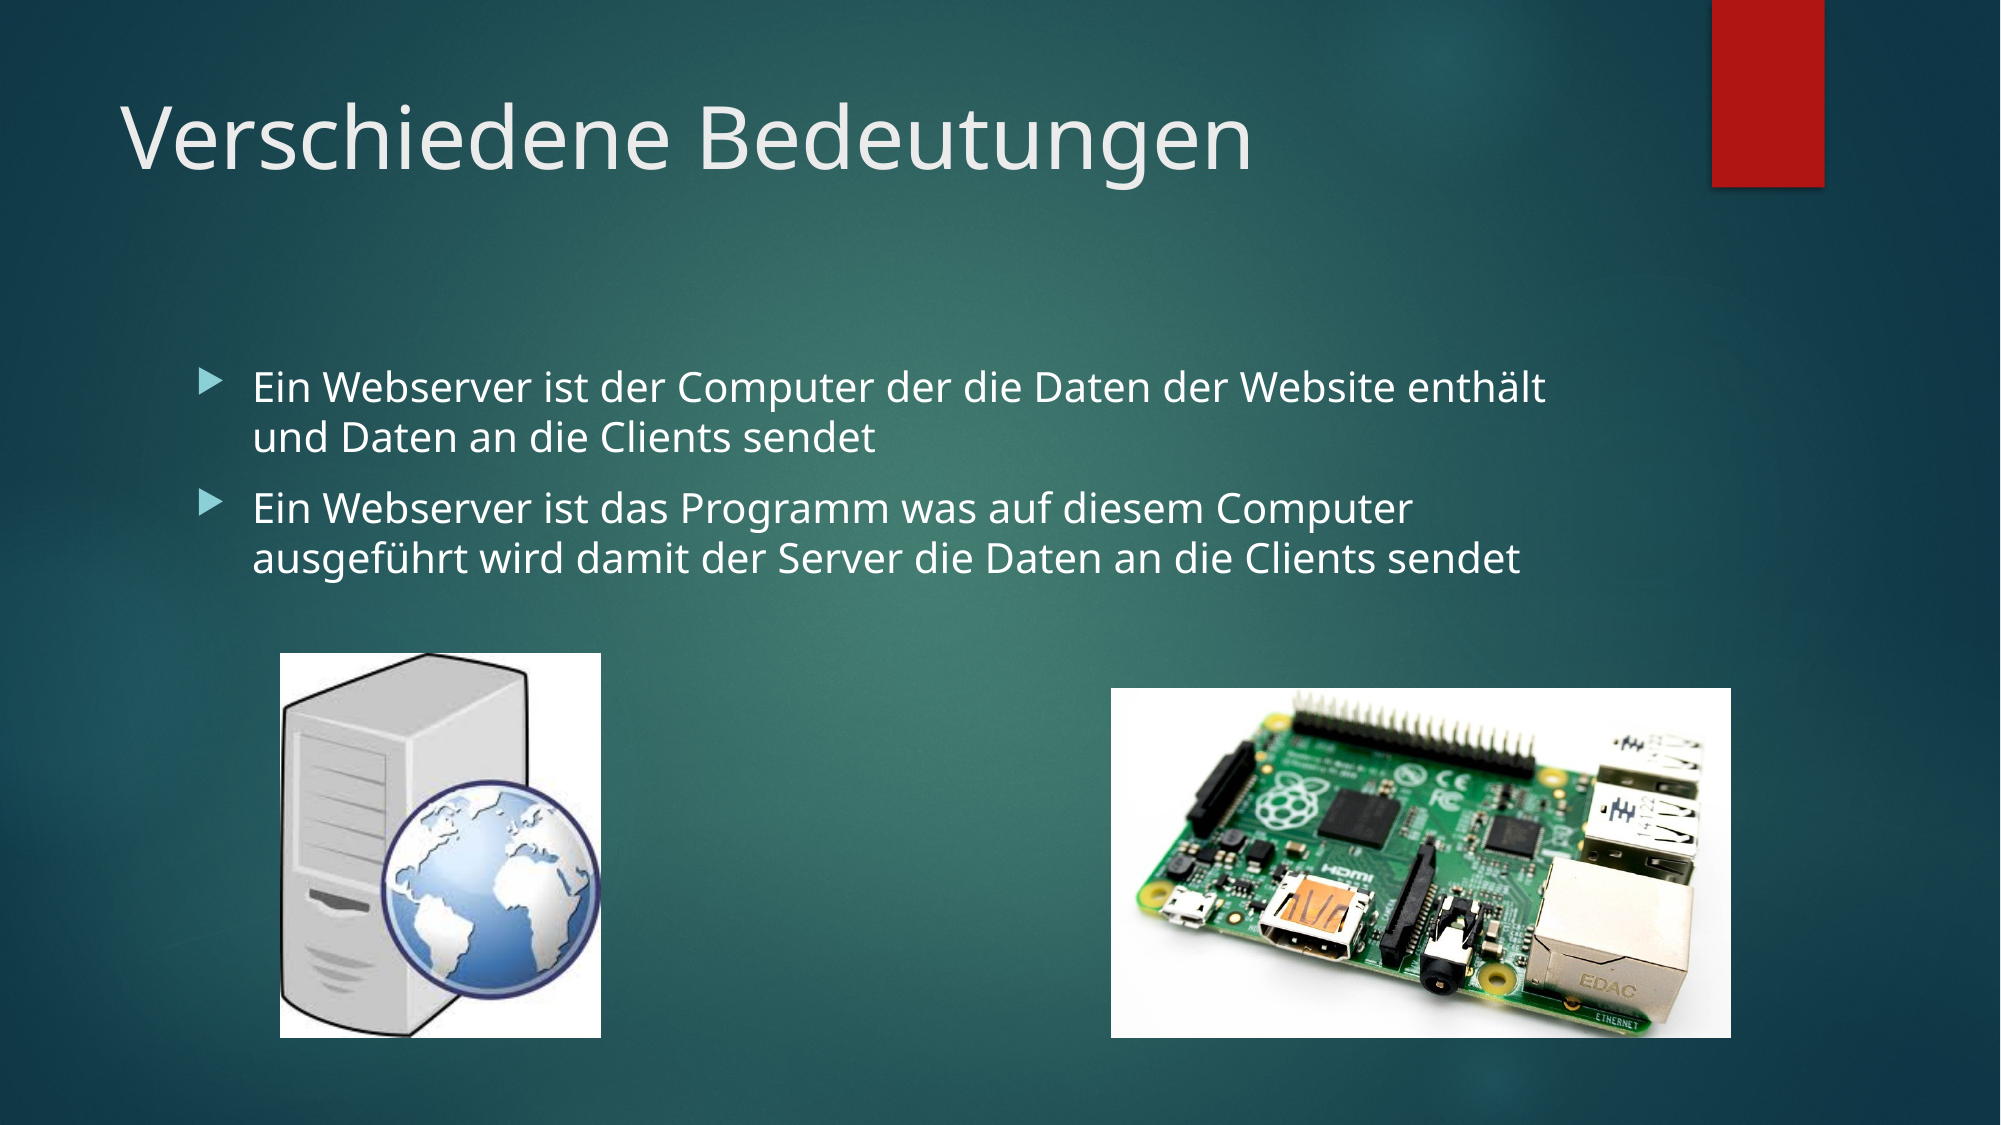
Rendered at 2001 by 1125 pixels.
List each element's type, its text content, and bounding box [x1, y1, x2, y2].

picture [0, 0, 2001, 1125]
title Verschiedene Bedeutungen [106, 74, 1649, 304]
list Ein Webserver ist der Computer der die Daten der Website enthält und Daten an die Clients sendet Ein Webserver ist das Programm was auf diesem Computer ausgeführt wird damit der Server die Daten an die Clients sendet [181, 353, 1649, 605]
